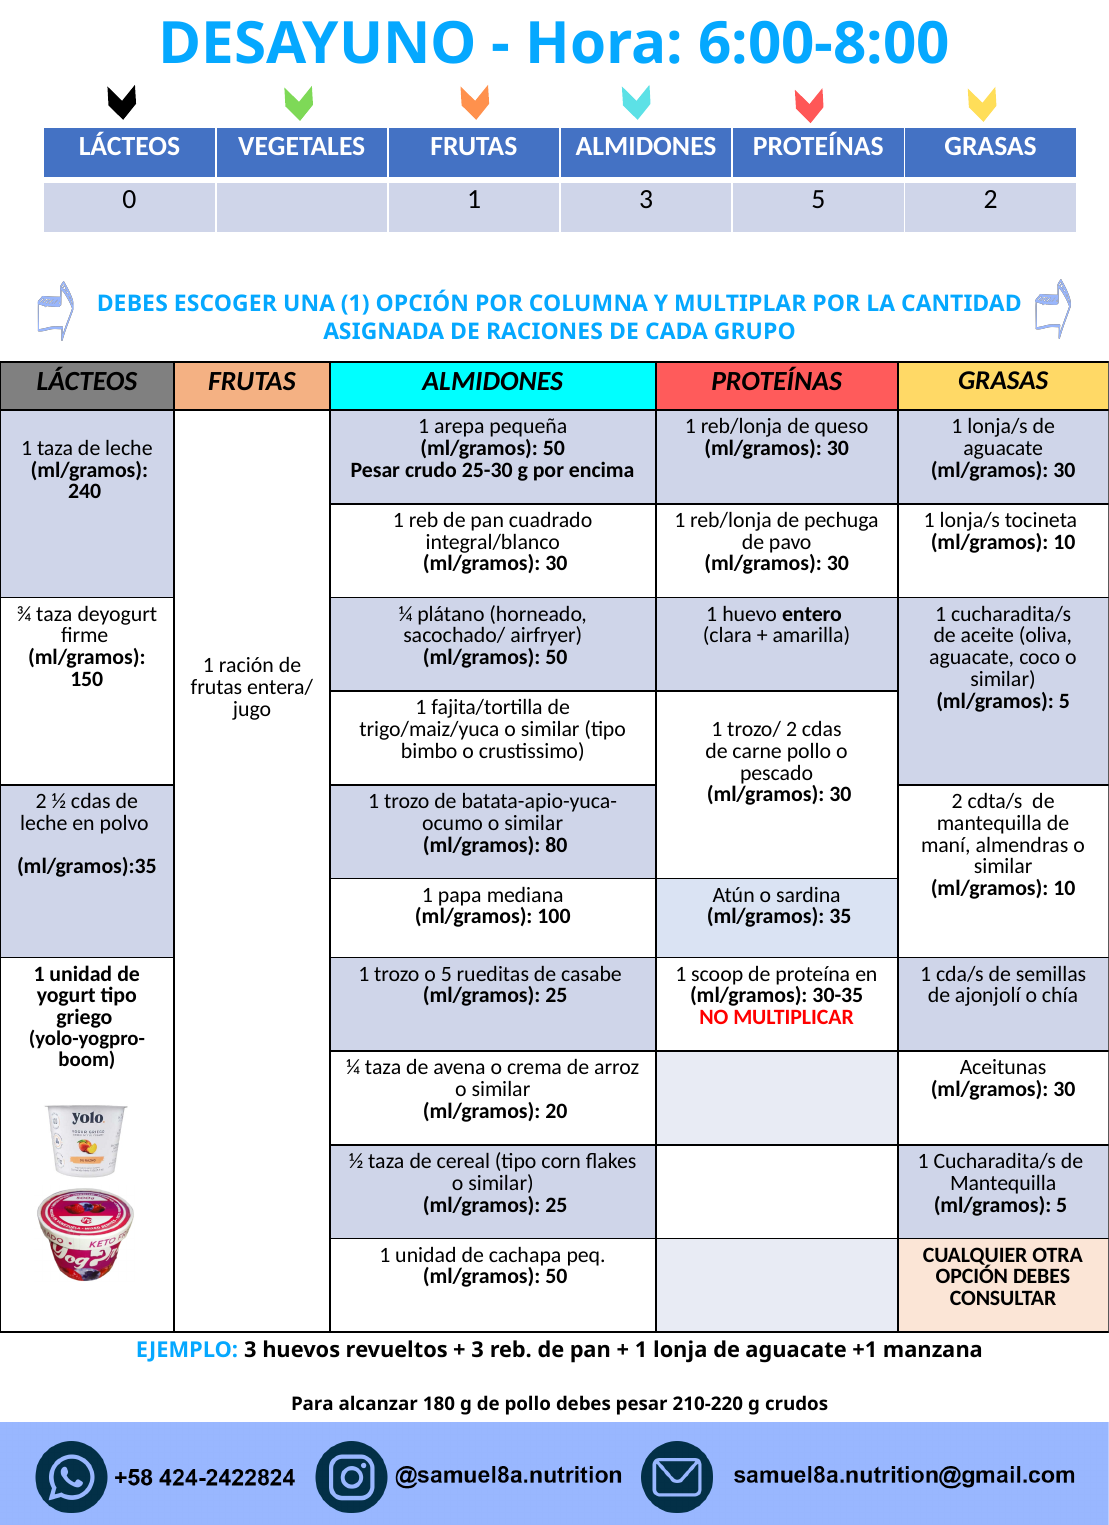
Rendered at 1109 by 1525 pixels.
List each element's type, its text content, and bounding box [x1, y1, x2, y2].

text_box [619, 88, 654, 117]
table_cell 1 huevo entero (clara + amarilla) [657, 598, 897, 690]
table_cell 1 cda/s de semillas de ajonjolí o chía [899, 958, 1108, 1050]
table_header ALMIDONES [561, 128, 731, 177]
table_header ALMIDONES [331, 363, 655, 409]
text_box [281, 89, 317, 118]
table_cell 1 trozo de batata-apio-yuca-ocumo o similar (ml/gramos): 80 [331, 786, 655, 878]
table_header PROTEÍNAS [657, 363, 897, 409]
table_cell [657, 1052, 897, 1144]
table_header FRUTAS [175, 363, 329, 409]
table_cell [657, 1239, 897, 1328]
table_cell 1 lonja/s tocineta (ml/gramos): 10 [899, 505, 1108, 597]
text_box [1035, 279, 1071, 339]
text_box EJEMPLO: 3 huevos revueltos + 3 reb. de pan + 1 lonja de aguacate +1 manzana [0, 1328, 1109, 1370]
table_cell 1 trozo/ 2 cdas de carne pollo o pescado (ml/gramos): 30 [657, 692, 897, 878]
table_cell 3 [561, 183, 731, 232]
table_cell 5 [733, 183, 904, 232]
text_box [105, 88, 140, 117]
table_cell 2 cdta/s de mantequilla de maní, almendras o similar (ml/gramos): 10 [899, 786, 1108, 957]
table_cell 1 unidad de cachapa peq. (ml/gramos): 50 [331, 1239, 655, 1328]
text_box Para alcanzar 180 g de pollo debes pesar 210-220 g crudos [0, 1384, 1109, 1422]
table_cell ½ taza de cereal (tipo corn flakes o similar) (ml/gramos): 25 [331, 1146, 655, 1238]
table_cell Atún o sardina (ml/gramos): 35 [657, 879, 897, 957]
table_header PROTEÍNAS [733, 128, 904, 177]
picture [34, 1185, 135, 1282]
table_header FRUTAS [389, 128, 559, 177]
table_cell 0 [44, 183, 215, 232]
table_cell 1 trozo o 5 rueditas de casabe (ml/gramos): 25 [331, 958, 655, 1050]
table_cell 2 [905, 183, 1076, 232]
table_cell 1 fajita/tortilla de trigo/maiz/yuca o similar (tipo bimbo o crustissimo) [331, 692, 655, 784]
table_cell 1 taza de leche (ml/gramos): 240 [1, 411, 173, 597]
table_cell 1 cucharadita/s de aceite (oliva, aguacate, coco o similar) (ml/gramos): 5 [899, 598, 1108, 784]
table_cell 1 reb/lonja de pechuga de pavo (ml/gramos): 30 [657, 505, 897, 597]
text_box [792, 92, 827, 120]
table_cell Aceitunas (ml/gramos): 30 [899, 1052, 1108, 1144]
table_cell 1 Cucharadita/s de Mantequilla (ml/gramos): 5 [899, 1146, 1108, 1238]
table_cell 1 arepa pequeña (ml/gramos): 50 Pesar crudo 25-30 g por encima [331, 411, 655, 503]
text_box DESAYUNO - Hora: 6:00-8:00 [62, 0, 1047, 83]
table_cell 1 unidad de yogurt tipo griego (yolo-yogpro-boom) [1, 958, 173, 1328]
table_cell 1 scoop de proteína en (ml/gramos): 30-35 NO MULTIPLICAR [657, 958, 897, 1050]
table_cell 1 lonja/s de aguacate (ml/gramos): 30 [899, 411, 1108, 503]
table_header LÁCTEOS [1, 363, 173, 409]
text_box DEBES ESCOGER UNA (1) OPCIÓN POR COLUMNA Y MULTIPLAR POR LA CANTIDAD ASIGNADA DE RACIONES DE CADA GRUPO [67, 281, 1053, 351]
table_cell 1 reb/lonja de queso (ml/gramos): 30 [657, 411, 897, 503]
table_cell ¾ taza deyogurt firme (ml/gramos): 150 [1, 598, 173, 784]
table_header GRASAS [899, 363, 1108, 409]
table_header VEGETALES [217, 128, 387, 177]
table_cell 1 [389, 183, 559, 232]
picture [0, 1422, 1109, 1525]
table_cell 1 papa mediana (ml/gramos): 100 [331, 879, 655, 957]
table_cell [657, 1146, 897, 1238]
table_cell ¼ plátano (horneado, sacochado/ airfryer) (ml/gramos): 50 [331, 598, 655, 690]
text_box [37, 281, 74, 341]
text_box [965, 90, 1000, 119]
table_cell 1 ración de frutas entera/ jugo [175, 411, 329, 1328]
table_cell CUALQUIER OTRA OPCIÓN DEBES CONSULTAR [899, 1239, 1108, 1328]
table_cell 2 ½ cdas de leche en polvo (ml/gramos):35 [1, 786, 173, 957]
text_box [458, 88, 493, 117]
table_header LÁCTEOS [44, 128, 215, 177]
table_header GRASAS [905, 128, 1076, 177]
picture [20, 1099, 148, 1178]
table_cell ¼ taza de avena o crema de arroz o similar (ml/gramos): 20 [331, 1052, 655, 1144]
table_cell 1 reb de pan cuadrado integral/blanco (ml/gramos): 30 [331, 505, 655, 597]
table_cell [217, 183, 387, 232]
